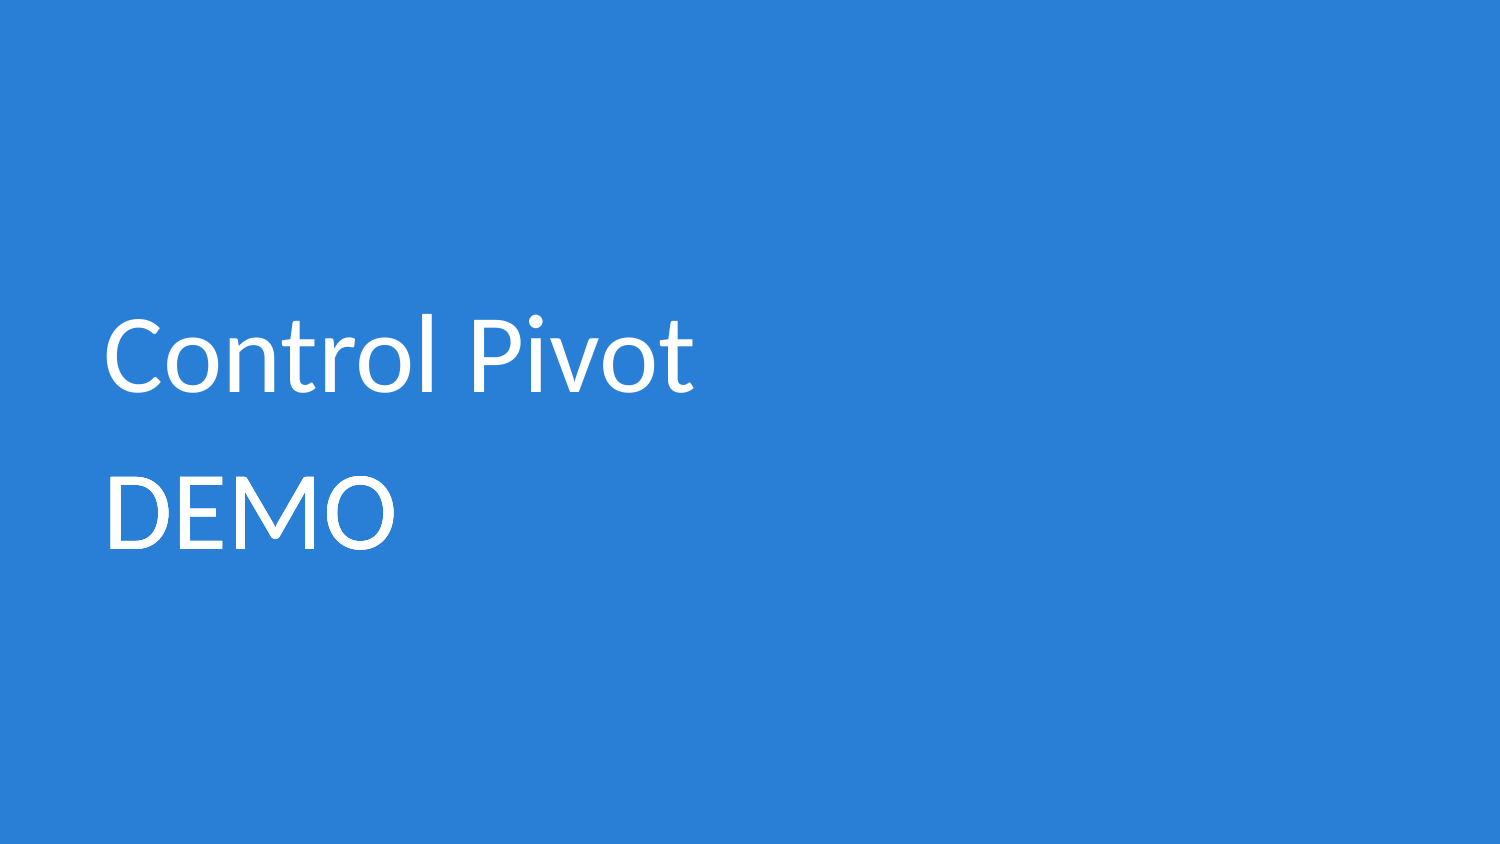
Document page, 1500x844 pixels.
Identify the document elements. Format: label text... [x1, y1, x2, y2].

title Control Pivot [88, 90, 1412, 423]
